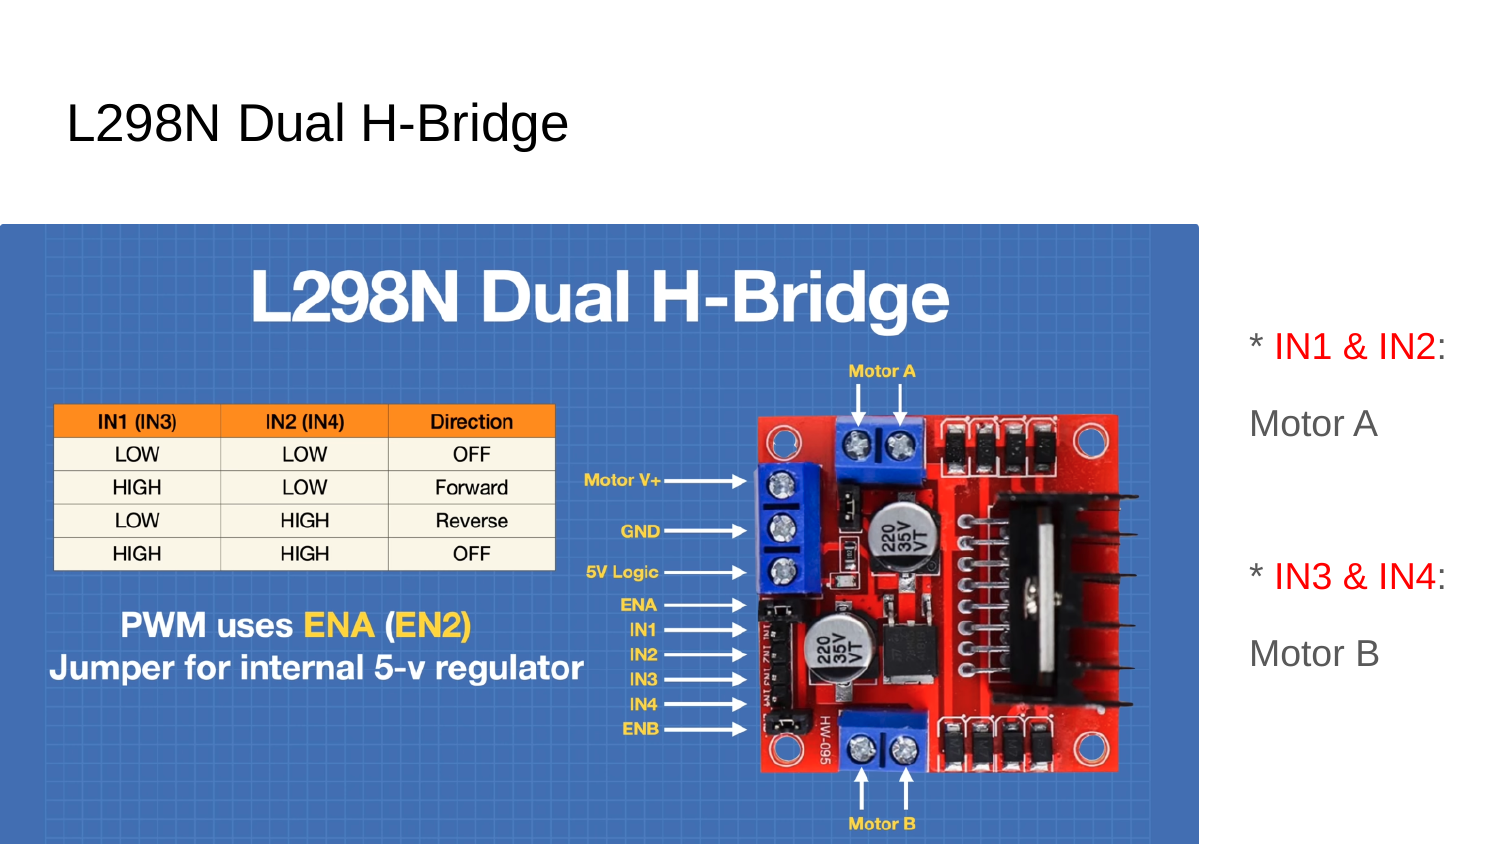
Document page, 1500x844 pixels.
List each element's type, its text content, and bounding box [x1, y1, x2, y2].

list * IN1 & IN2: Motor A * IN3 & IN4: Motor B [1234, 300, 1474, 804]
title L298N Dual H-Bridge [51, 72, 1449, 167]
picture [0, 223, 1199, 844]
